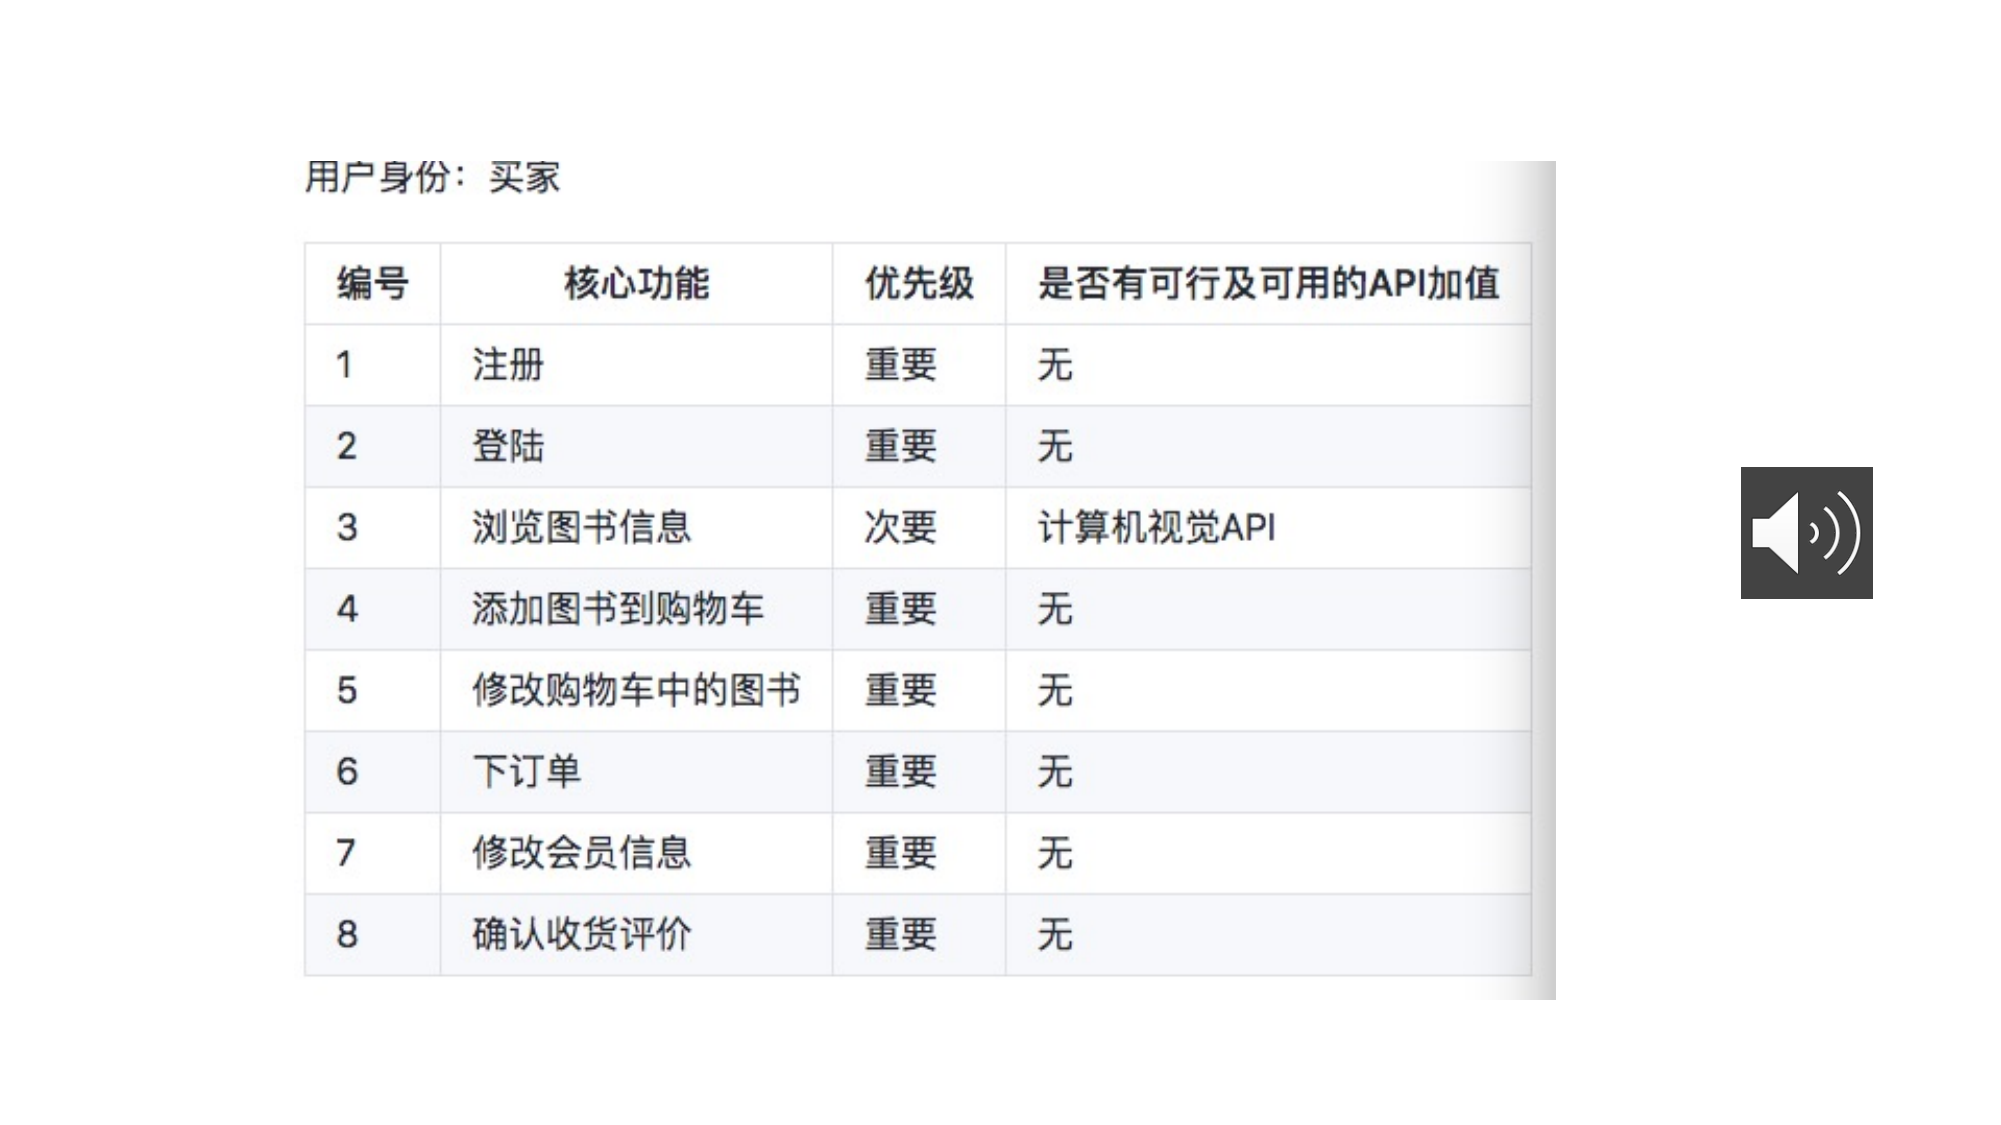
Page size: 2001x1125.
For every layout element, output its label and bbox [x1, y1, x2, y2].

picture [294, 161, 1556, 1000]
picture [1739, 466, 1874, 600]
